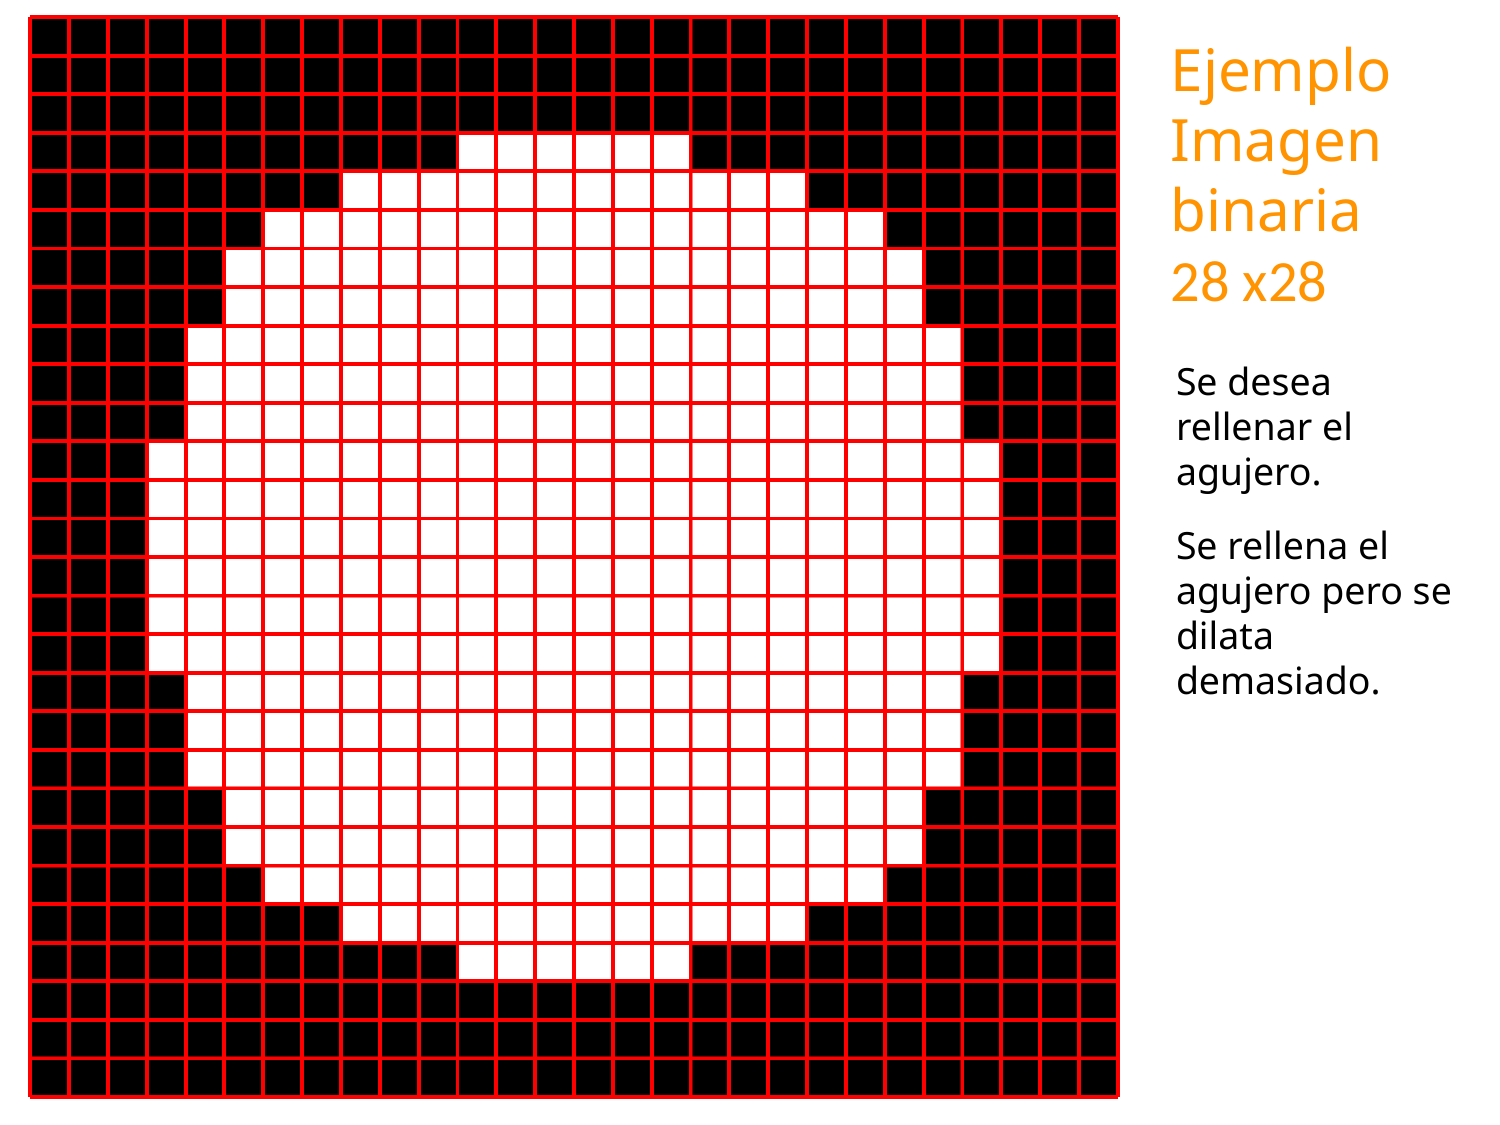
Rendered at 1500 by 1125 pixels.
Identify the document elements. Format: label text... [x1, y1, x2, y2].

text_box Se desea rellenar el agujero. [1161, 350, 1480, 501]
text_box Se rellena el agujero pero se dilata demasiado. [1161, 514, 1500, 710]
picture [19, 4, 1129, 1110]
text_box Ejemplo Imagen binaria 28 x28 [1155, 25, 1445, 321]
